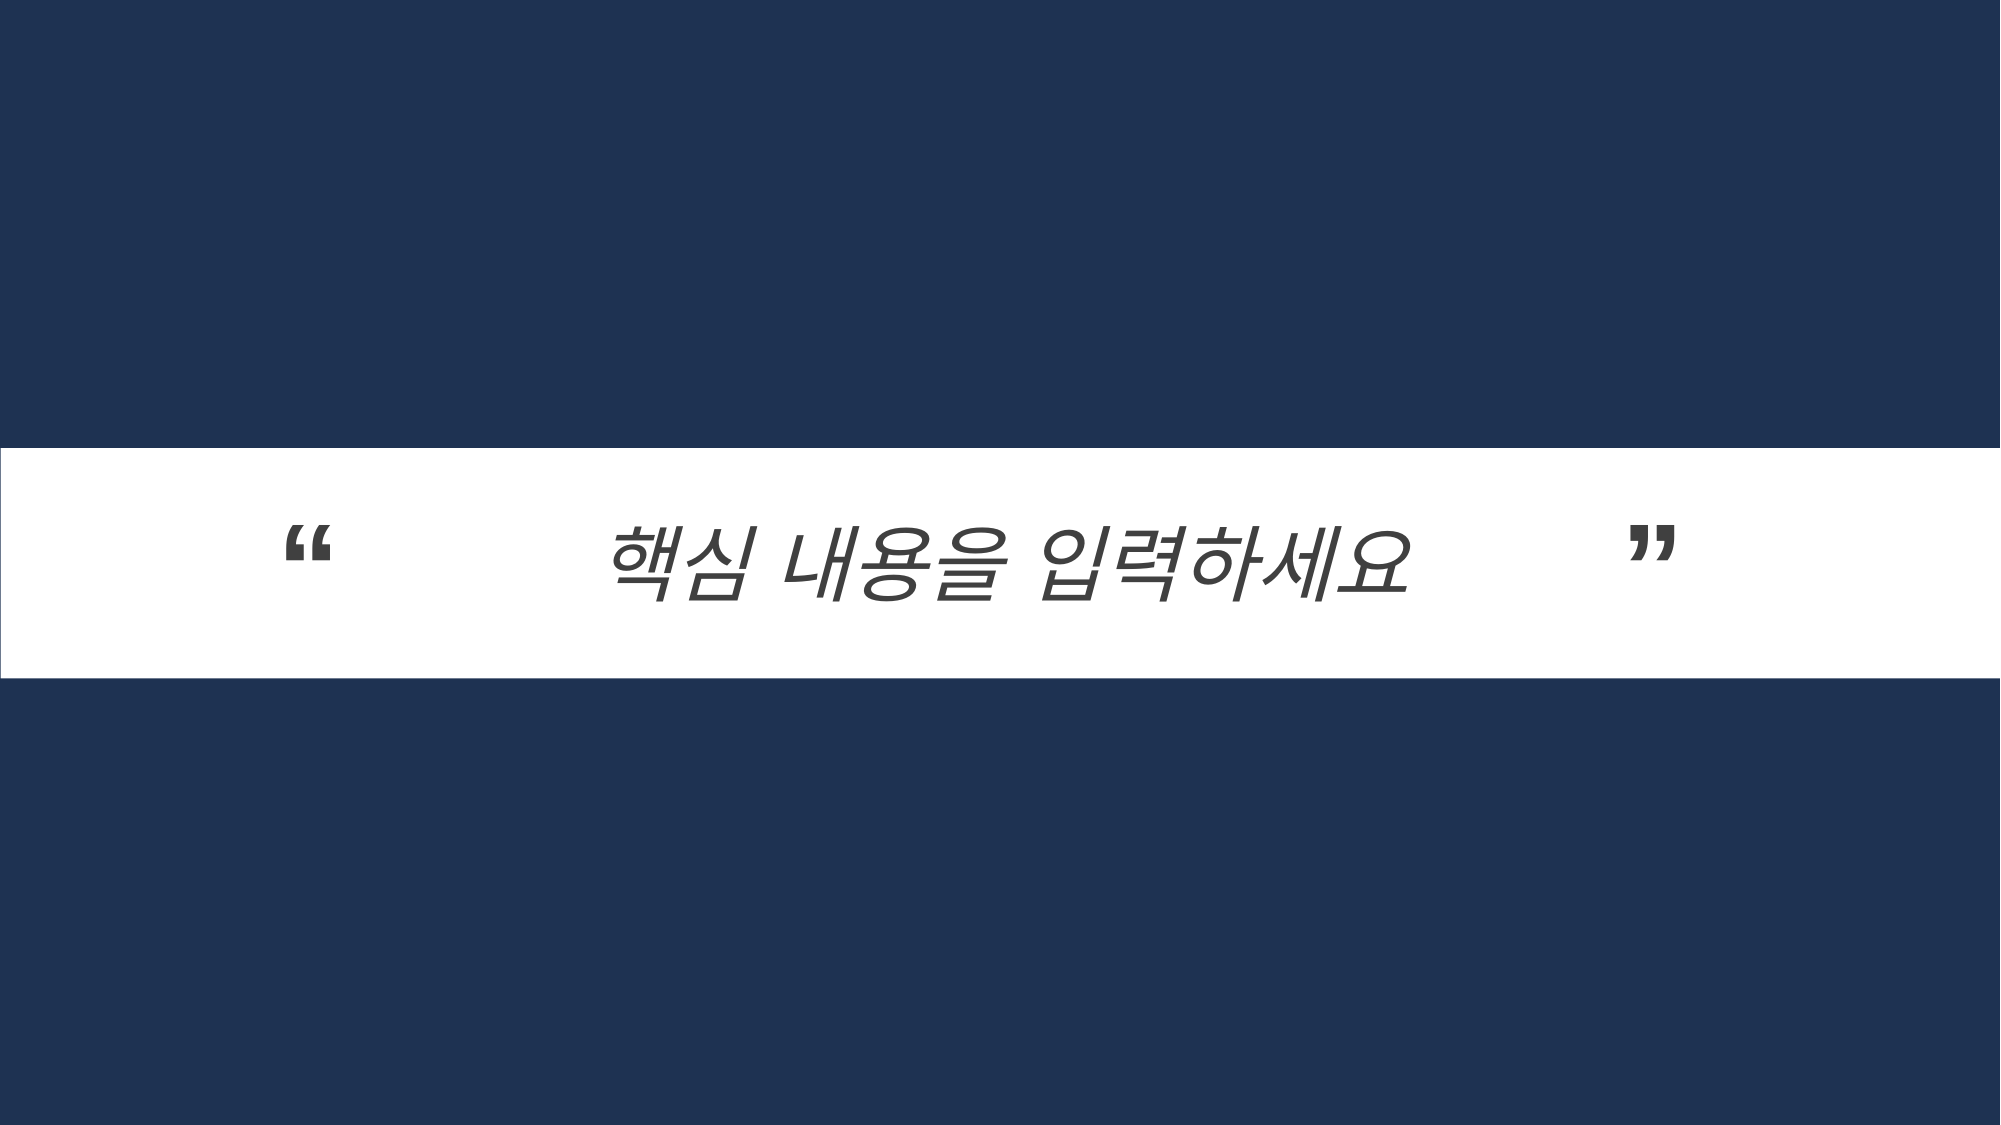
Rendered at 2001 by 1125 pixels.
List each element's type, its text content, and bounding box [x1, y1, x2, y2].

text_box [0, 447, 2000, 679]
text_box 핵심 내용을 입력하세요 [582, 504, 1424, 620]
text_box “ ” [263, 479, 1704, 644]
